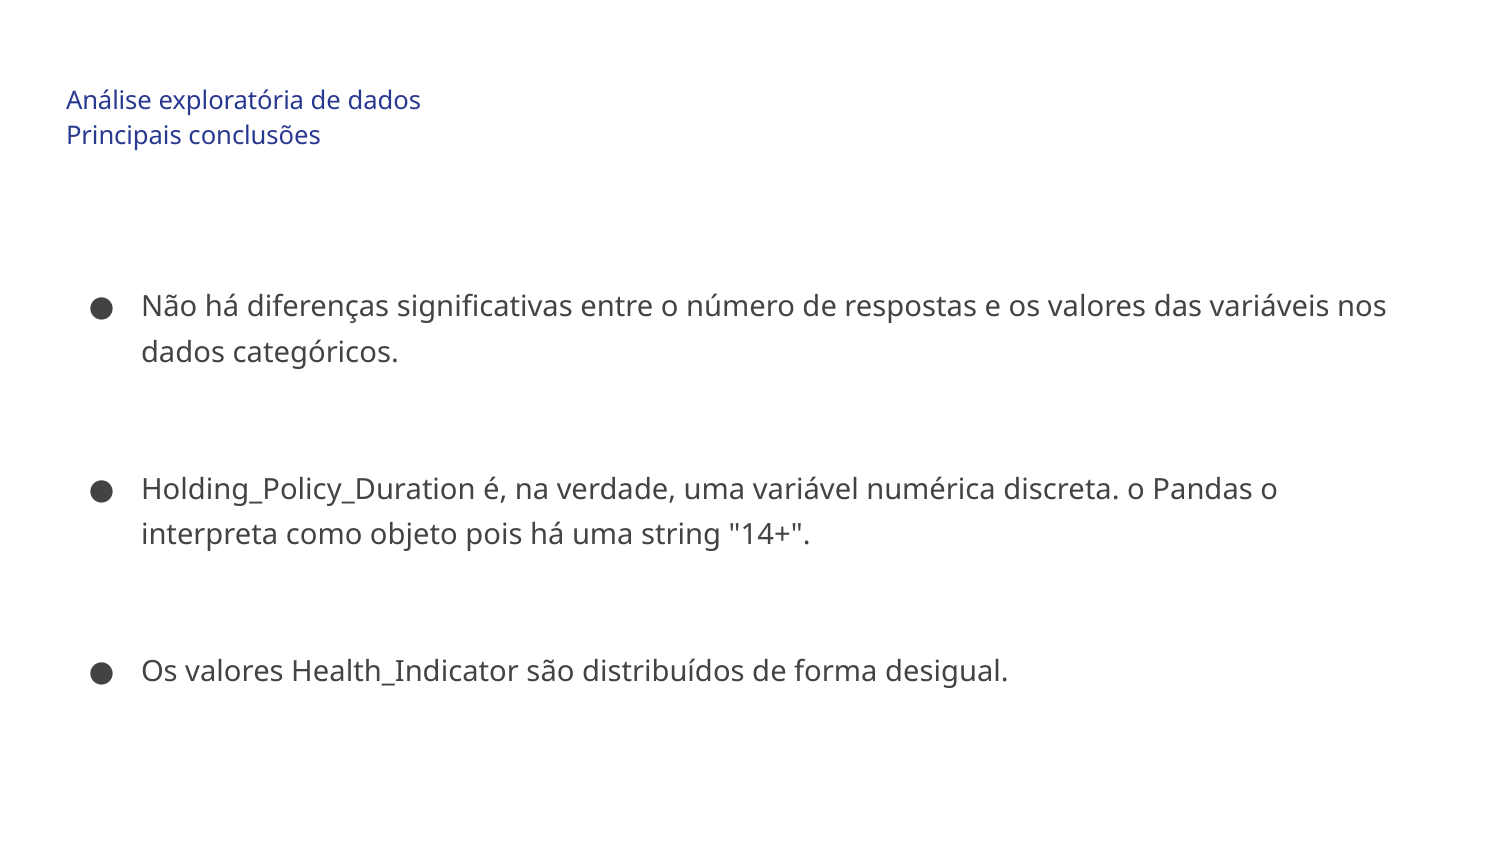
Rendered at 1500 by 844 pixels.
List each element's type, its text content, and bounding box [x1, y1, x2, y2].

title Análise exploratória de dados Principais conclusões [51, 67, 1449, 167]
list Não há diferenças significativas entre o número de respostas e os valores das variáveis nos dados categóricos. Holding_Policy_Duration é, na verdade, uma variável numérica discreta. o Pandas o interpreta como objeto pois há uma string "14+". Os valores Health_Indicator são distribuídos de forma desigual. [51, 264, 1440, 775]
